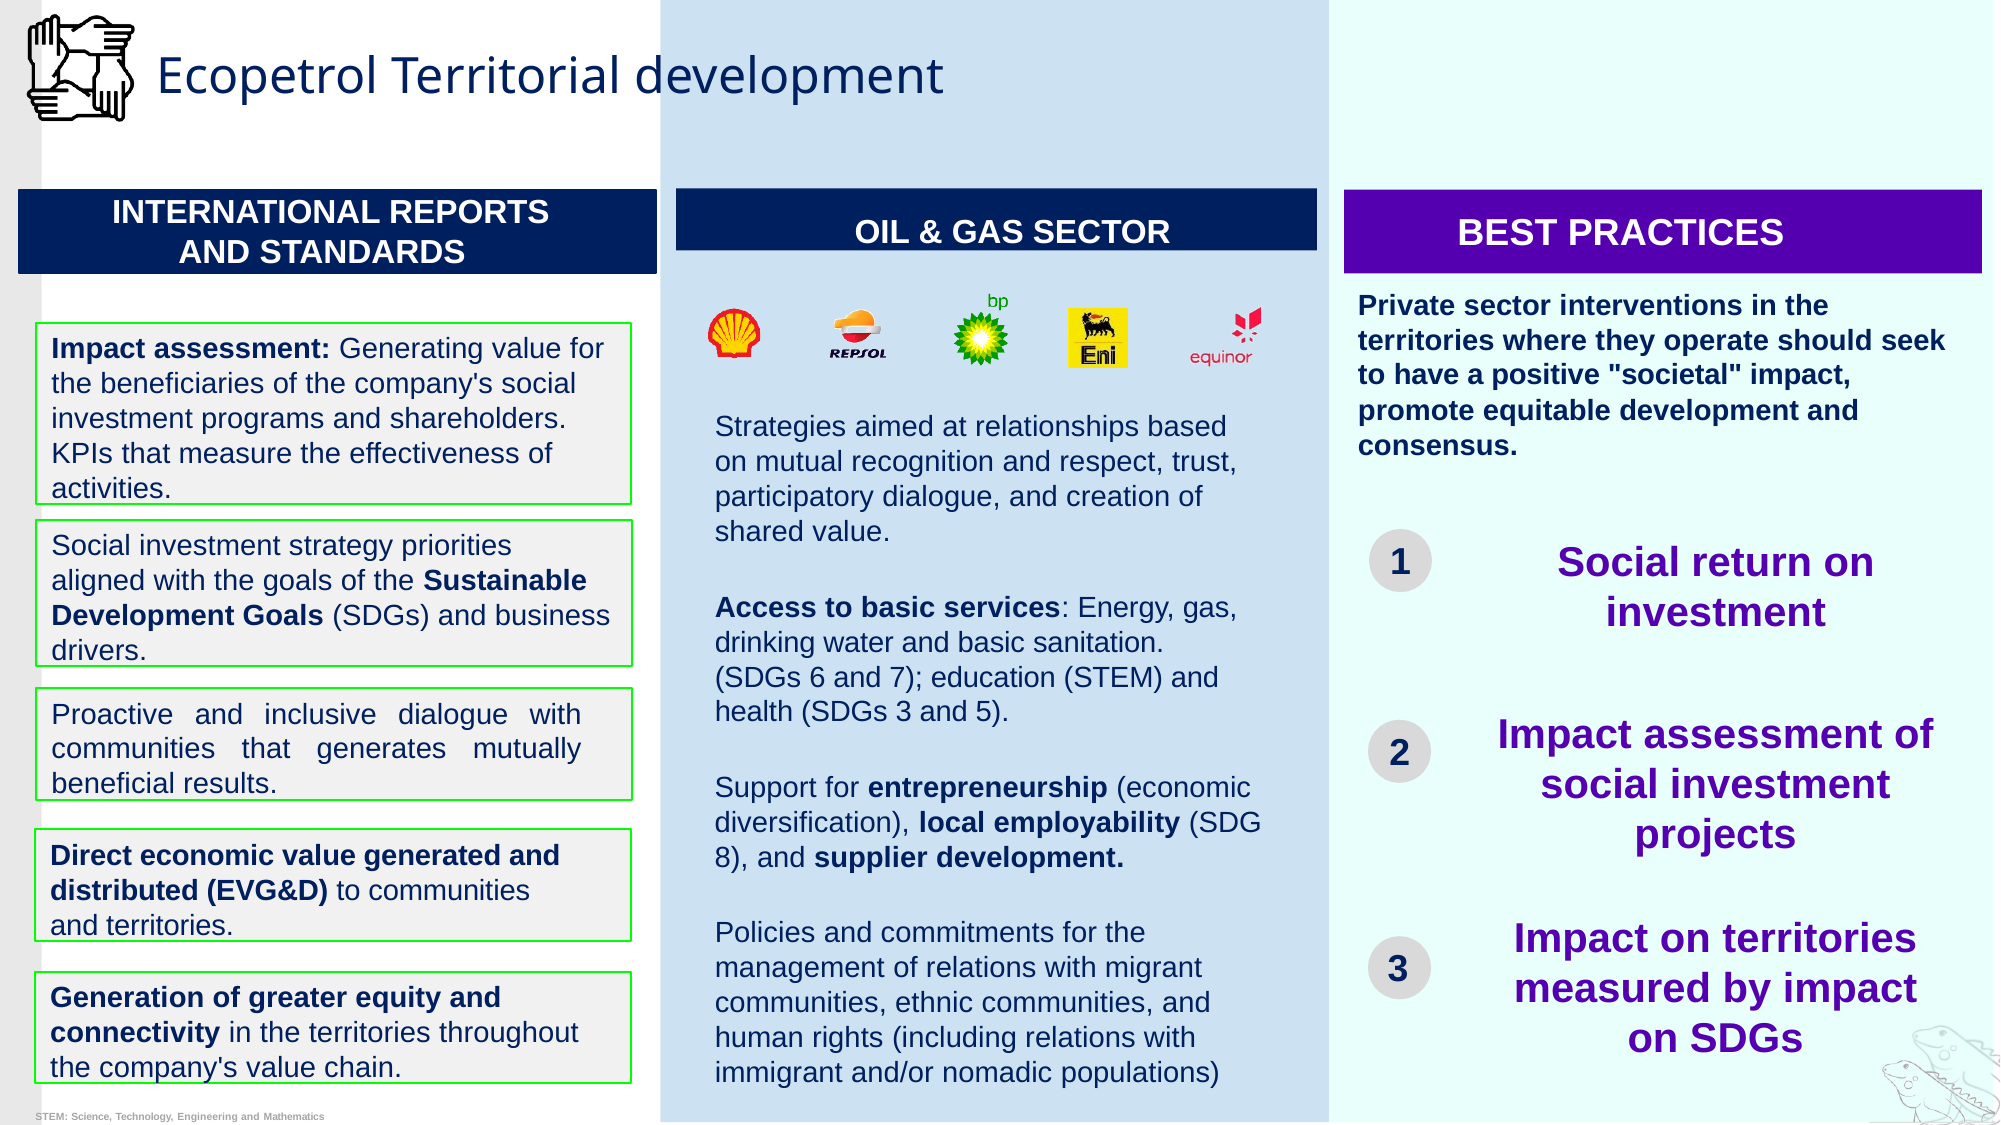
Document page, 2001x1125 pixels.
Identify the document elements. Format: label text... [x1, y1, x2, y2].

text_box STEM: Science, Technology, Engineering and Mathematics [33, 1108, 328, 1123]
title Ecopetrol Territorial development [154, 0, 660, 168]
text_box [660, 0, 1996, 1123]
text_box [706, 293, 1433, 593]
picture [0, 0, 2001, 1125]
text_box Proactive and inclusive dialogue with communities that generates mutually beneficial results. [36, 688, 633, 800]
text_box Social investment strategy priorities aligned with the goals of the Sustainable Development Goals (SDGs) and business drivers. [36, 519, 633, 667]
text_box Generation of greater equity and connectivity in the territories throughout the company's value chain. [35, 971, 632, 1084]
text_box Direct economic value generated and distributed (EVG&D) to communities and territories. [35, 829, 632, 941]
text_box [17, 188, 658, 275]
text_box Impact assessment: Generating value for the beneficiaries of the company's social investment programs and shareholders. KPIs that measure the effectiveness of activities. [36, 323, 632, 505]
